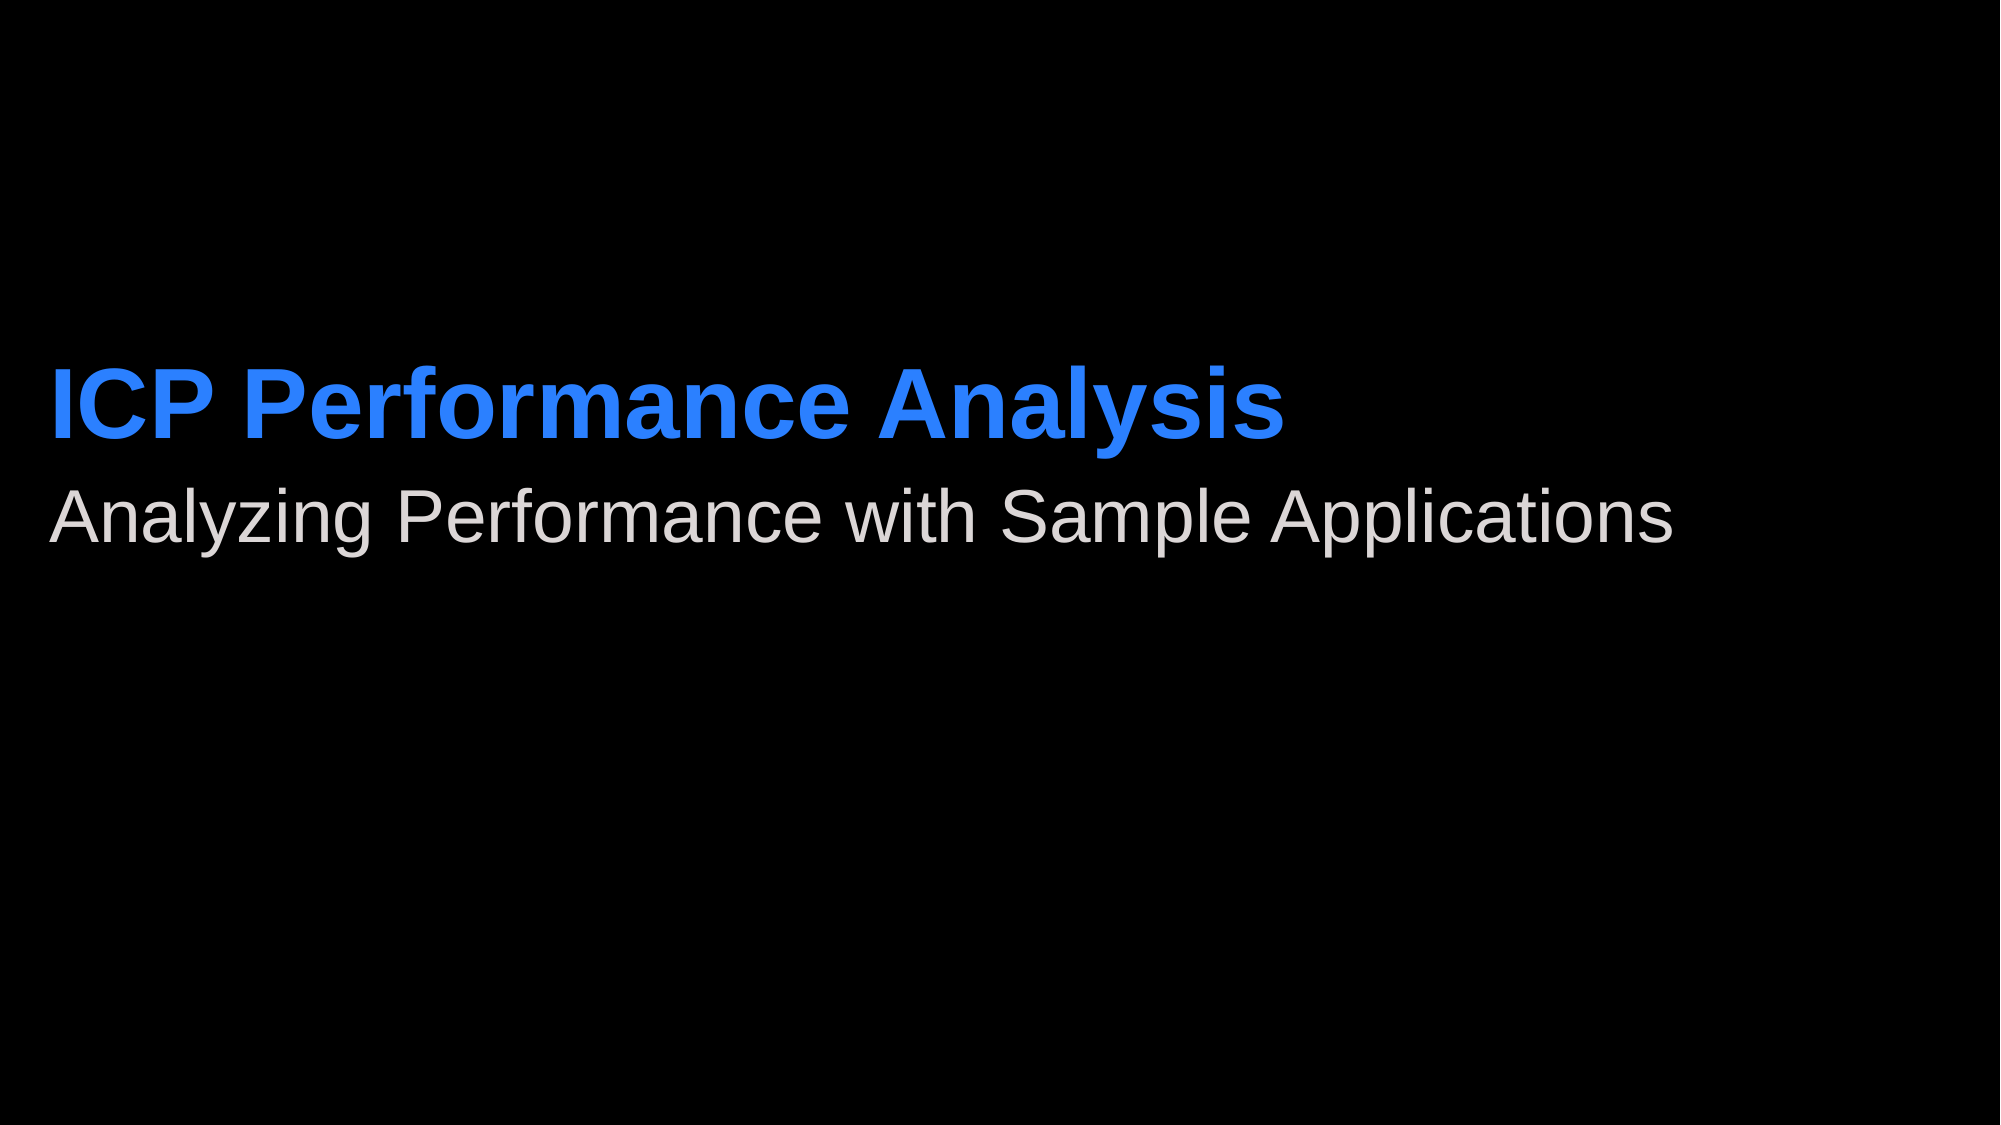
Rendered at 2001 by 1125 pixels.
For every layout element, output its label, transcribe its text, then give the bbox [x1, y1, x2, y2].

list ICP Performance Analysis [41, 344, 1844, 471]
list Analyzing Performance with Sample Applications [41, 471, 1844, 571]
